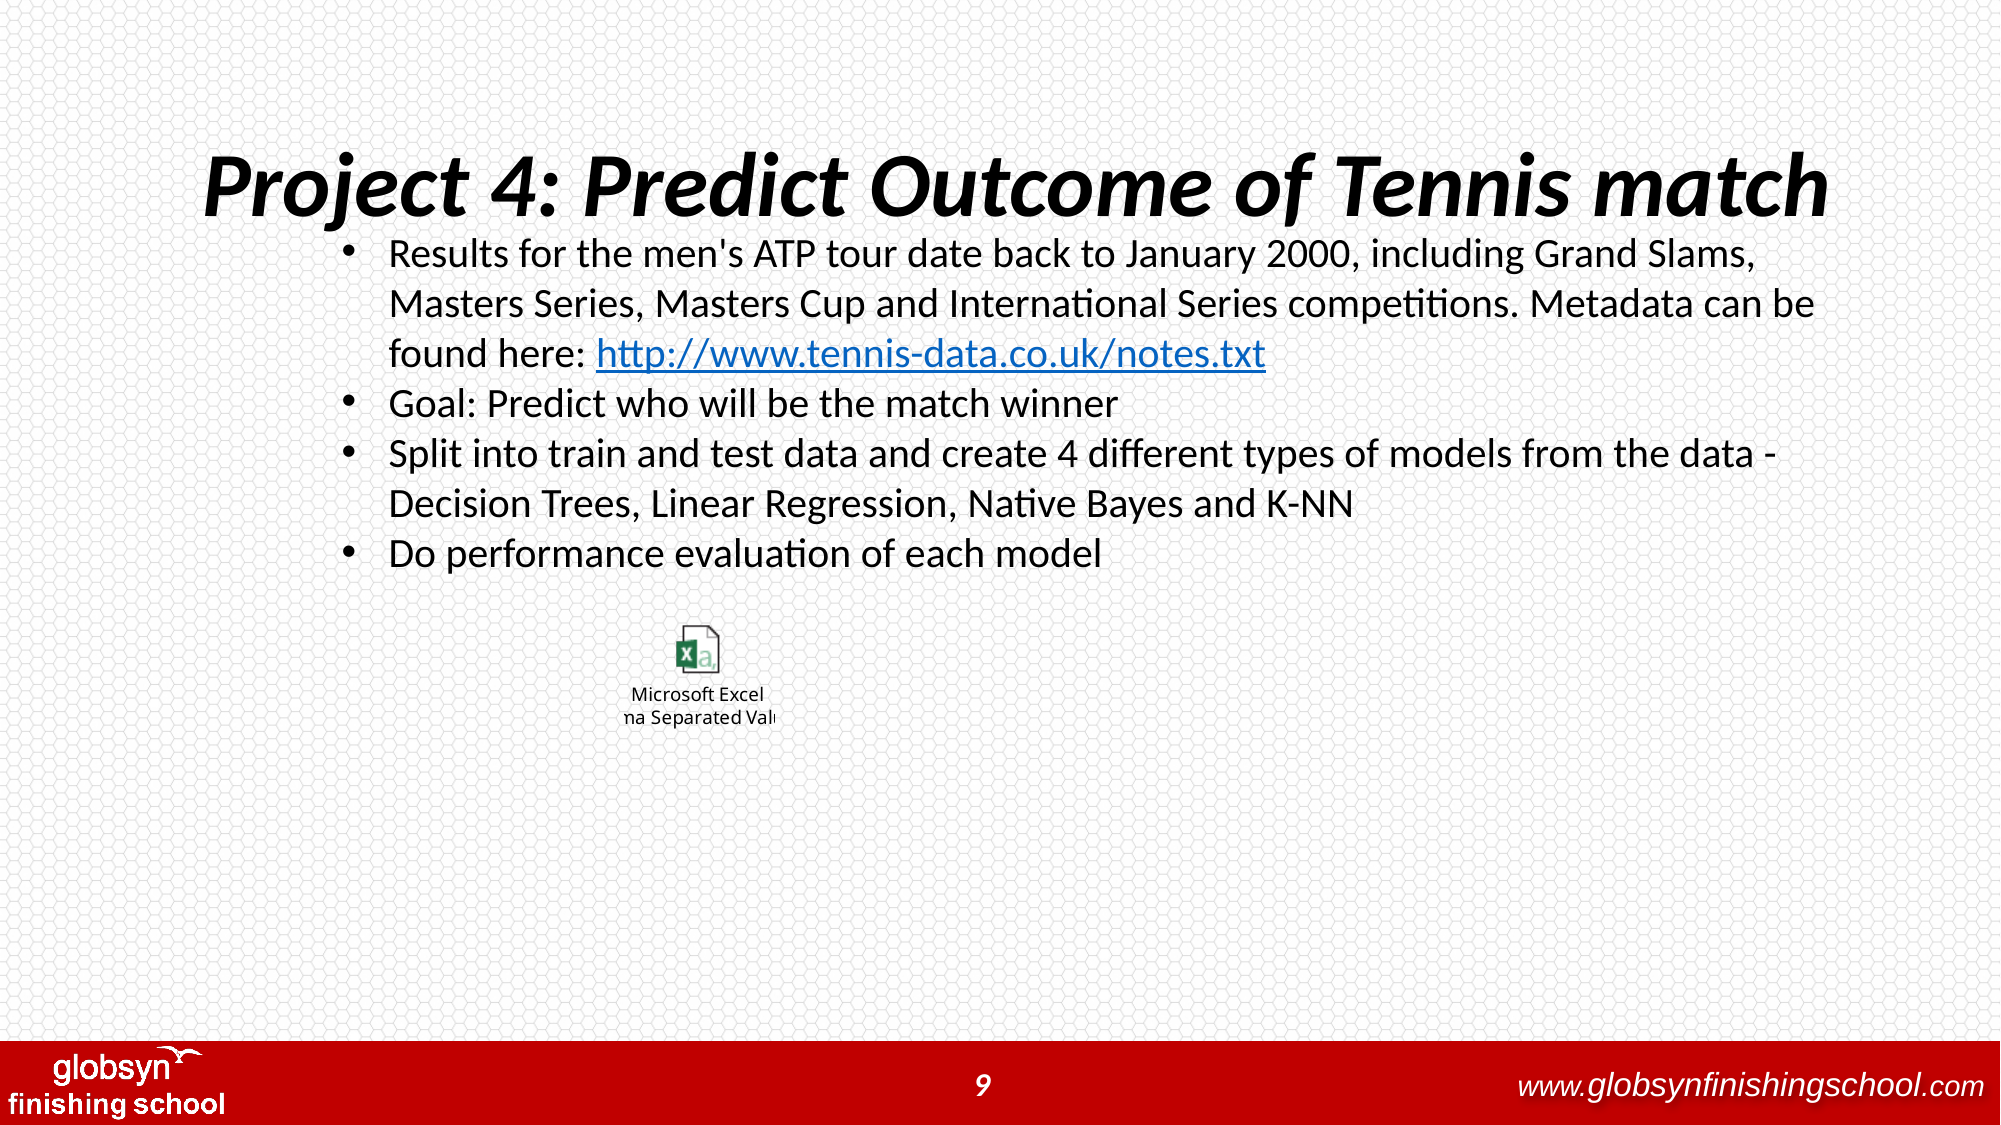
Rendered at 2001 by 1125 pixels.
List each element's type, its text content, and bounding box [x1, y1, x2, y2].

text_box Project 4: Predict Outcome of Tennis match [111, 117, 1925, 242]
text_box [624, 624, 775, 752]
text_box Results for the men's ATP tour date back to January 2000, including Grand Slams, Masters Series, Masters Cup and International Series competitions. Metadata can be found here: http://www.tennis-data.co.uk/notes.txt Goal: Predict who will be the match winner Split into train and test data and create 4 different types of models from the data - Decision Trees, Linear Regression, Native Bayes and K-NN Do performance evaluation of each model [326, 218, 1889, 584]
picture [0, 0, 2001, 1125]
